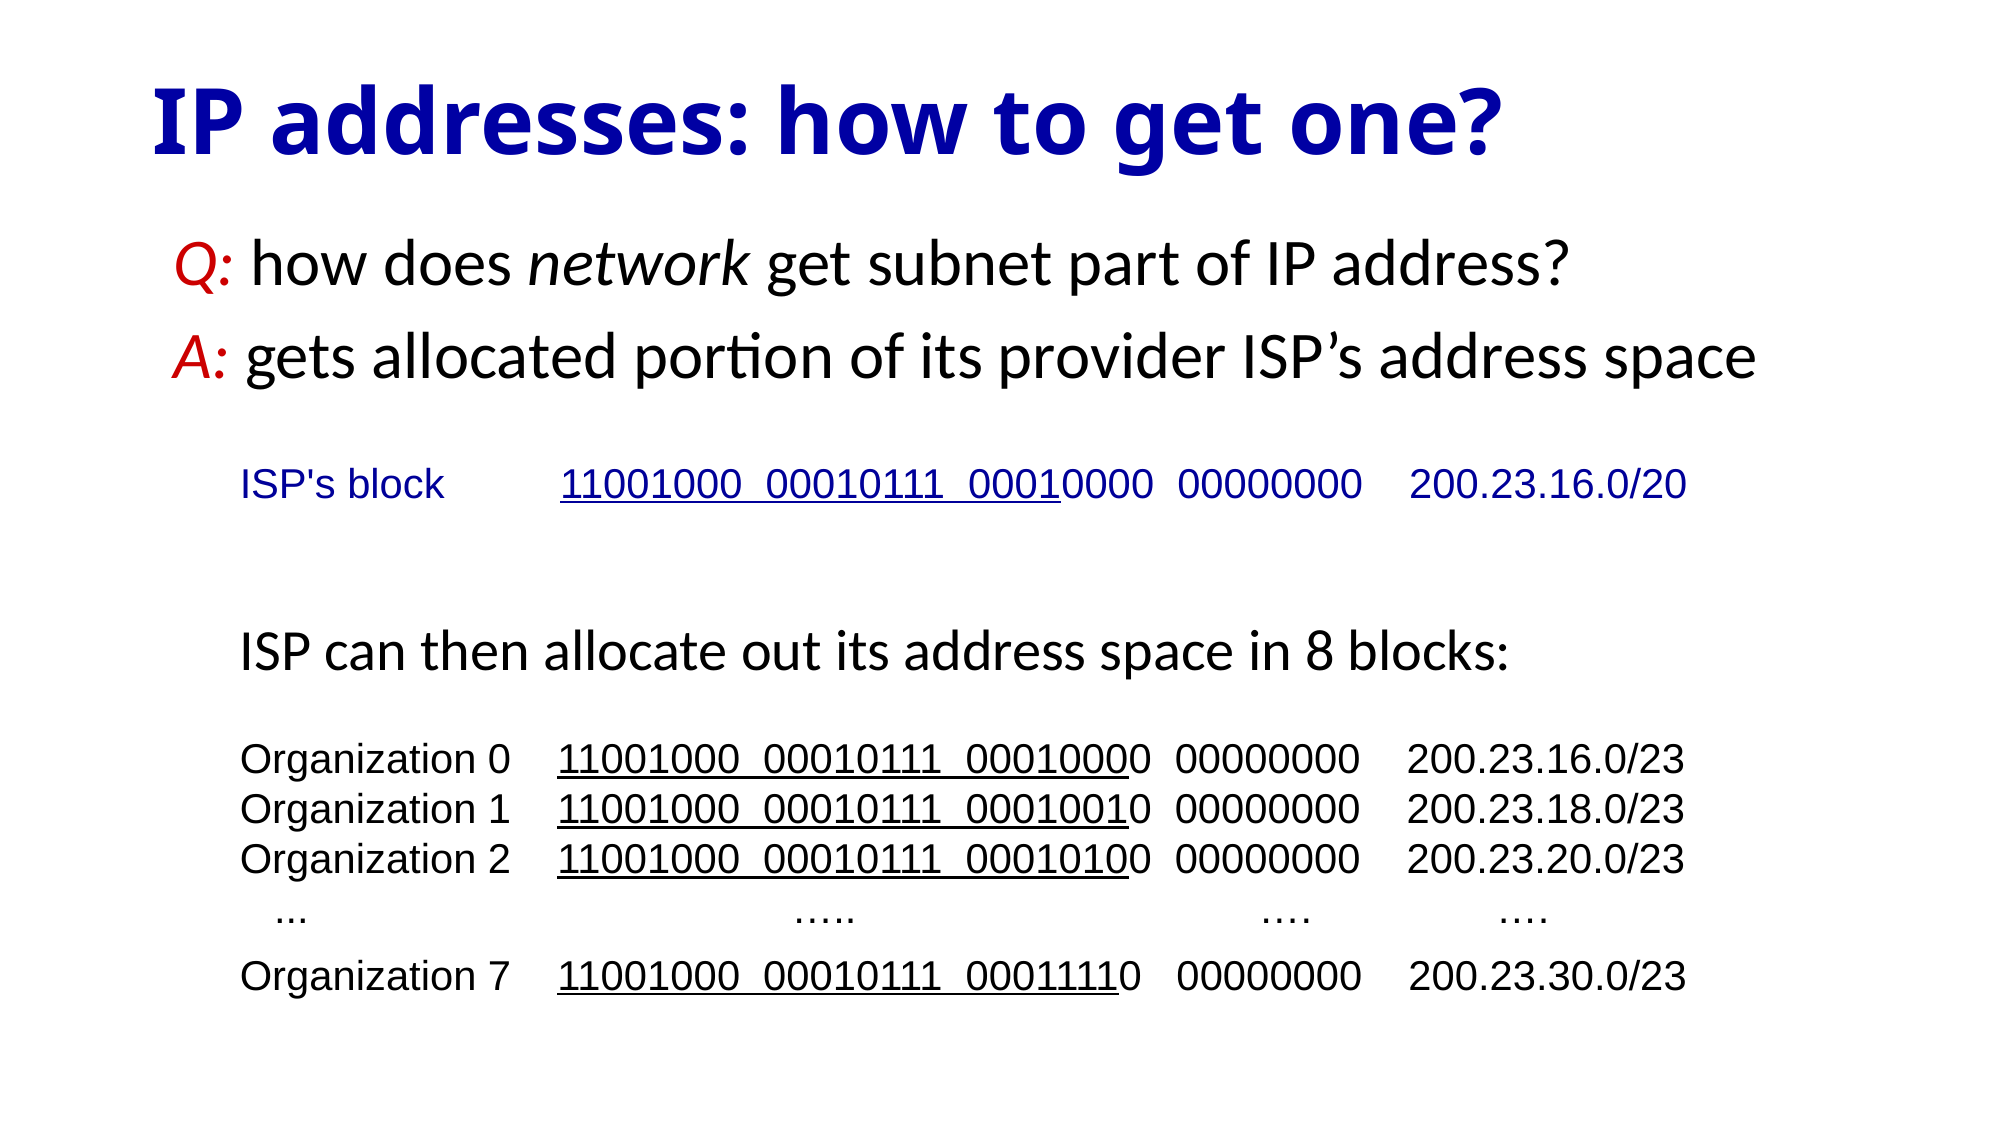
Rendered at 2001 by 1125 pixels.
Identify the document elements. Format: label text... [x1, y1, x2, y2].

title IP addresses: how to get one? [137, 51, 1863, 198]
text_box ISP's block 11001000 00010111 00010000 00000000 200.23.16.0/20 [225, 449, 1901, 604]
text_box ISP can then allocate out its address space in 8 blocks: Organization 0 11001000 00010111 00010000 00000000 200.23.16.0/23 Organization 1 11001000 00010111 00010010 00000000 200.23.18.0/23 Organization 2 11001000 00010111 00010100 00000000 200.23.20.0/23 ... ….. …. …. Organization 7 11001000 00010111 00011110 00000000 200.23.30.0/23 [225, 604, 1901, 1060]
text_box Q: how does network get subnet part of IP address? A: gets allocated portion of its provider ISP’s address space [137, 220, 2000, 518]
